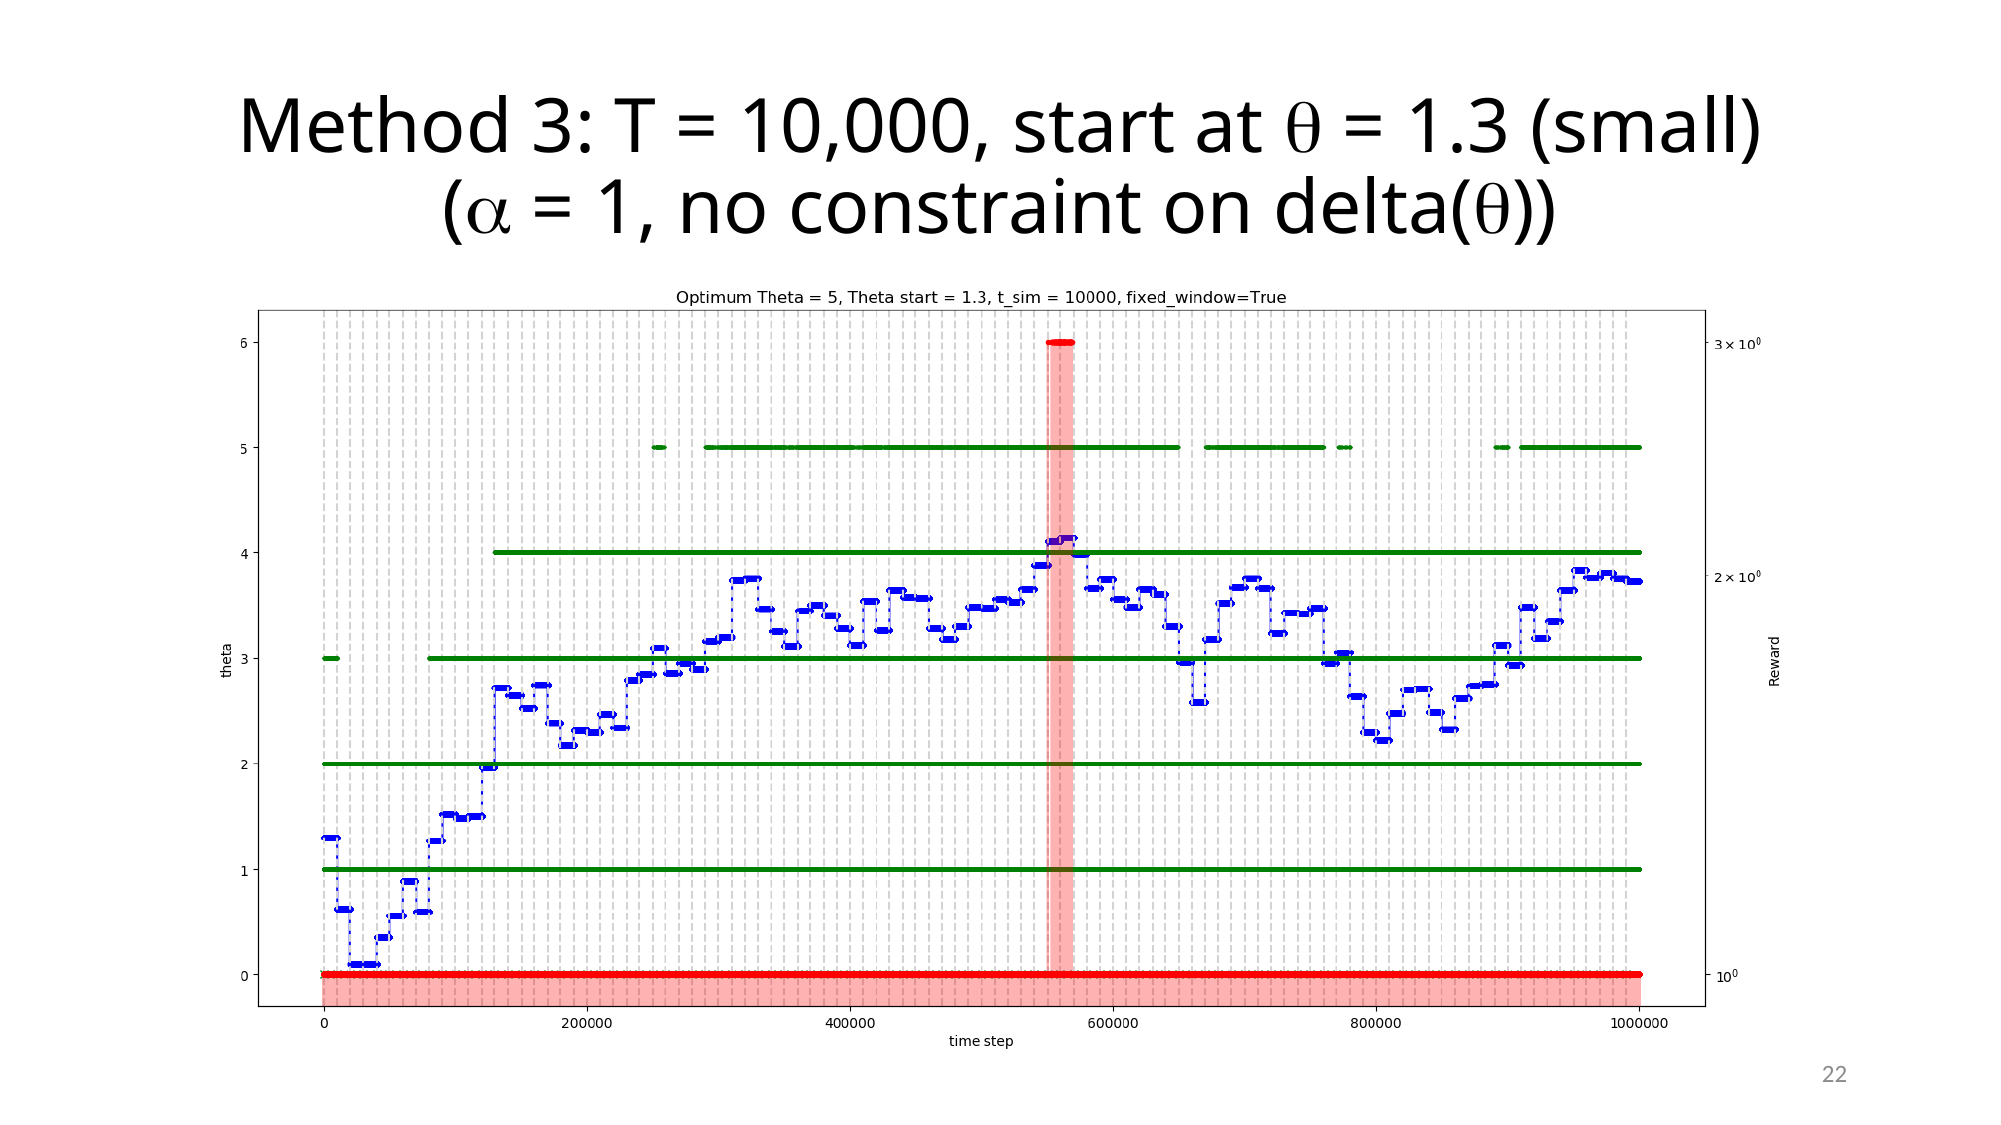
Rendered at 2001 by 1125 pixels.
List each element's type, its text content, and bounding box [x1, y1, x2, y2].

title Method 3: T = 10,000, start at  = 1.3 (small) ( = 1, no constraint on delta()) [137, 59, 1863, 278]
slide_number 22 [1412, 1042, 1863, 1103]
picture [205, 273, 1794, 1066]
